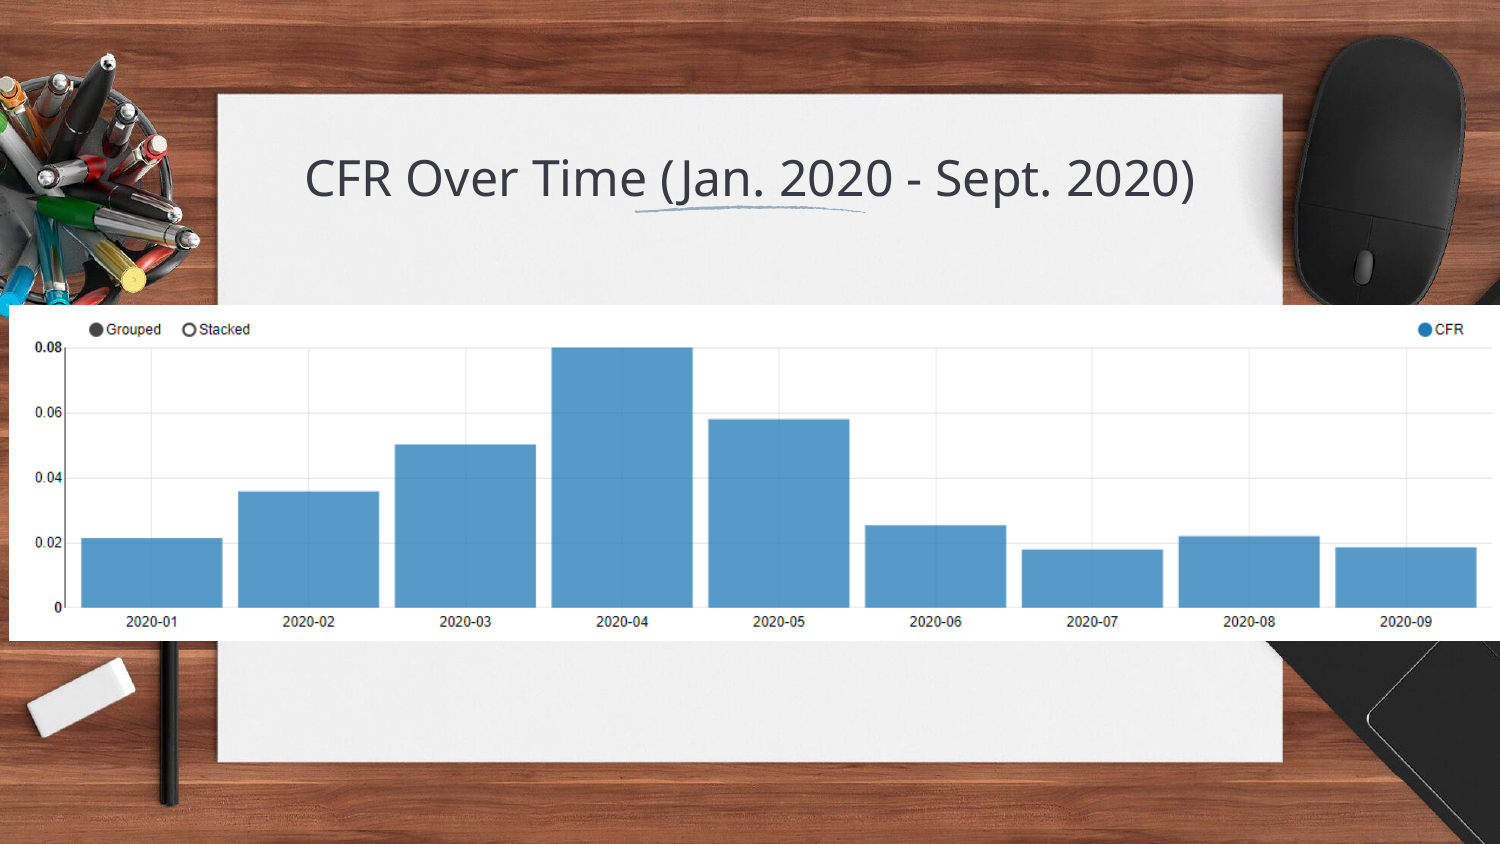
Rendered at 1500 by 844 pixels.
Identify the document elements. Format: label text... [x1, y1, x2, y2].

picture [0, 0, 1500, 844]
title CFR Over Time (Jan. 2020 - Sept. 2020) [267, 132, 1233, 207]
